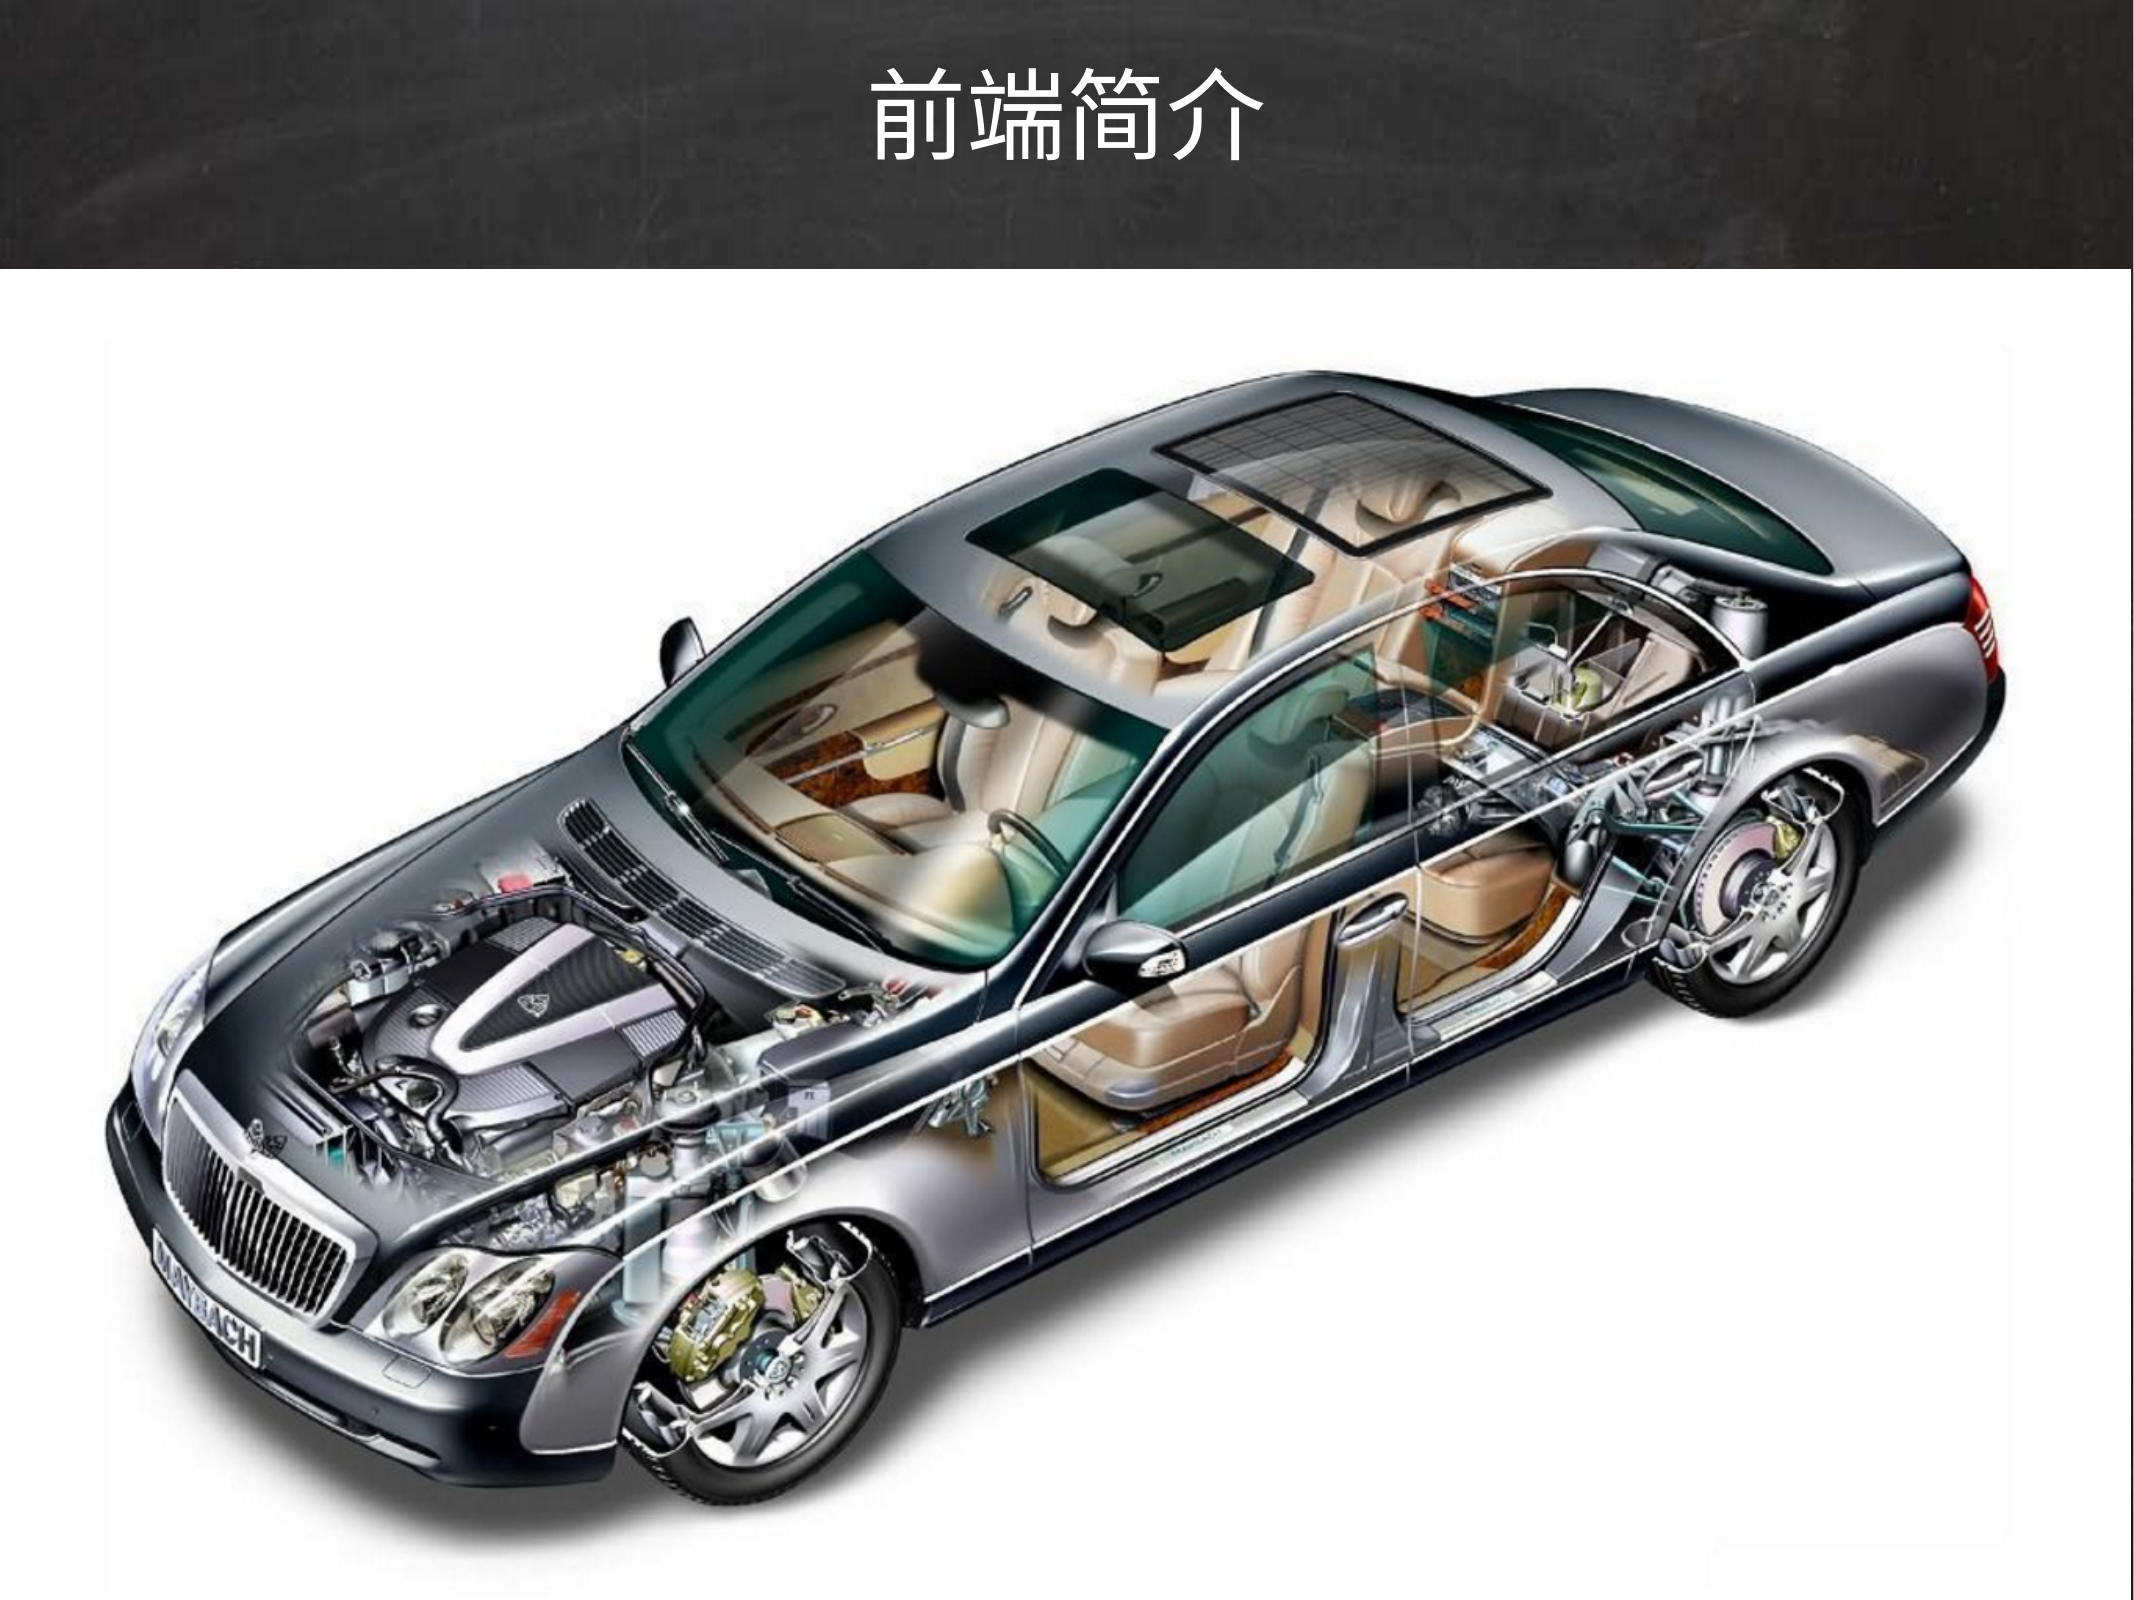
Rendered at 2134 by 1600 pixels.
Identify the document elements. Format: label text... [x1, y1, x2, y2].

picture [0, 222, 2134, 1600]
title 前端简介 [0, 3, 2134, 222]
